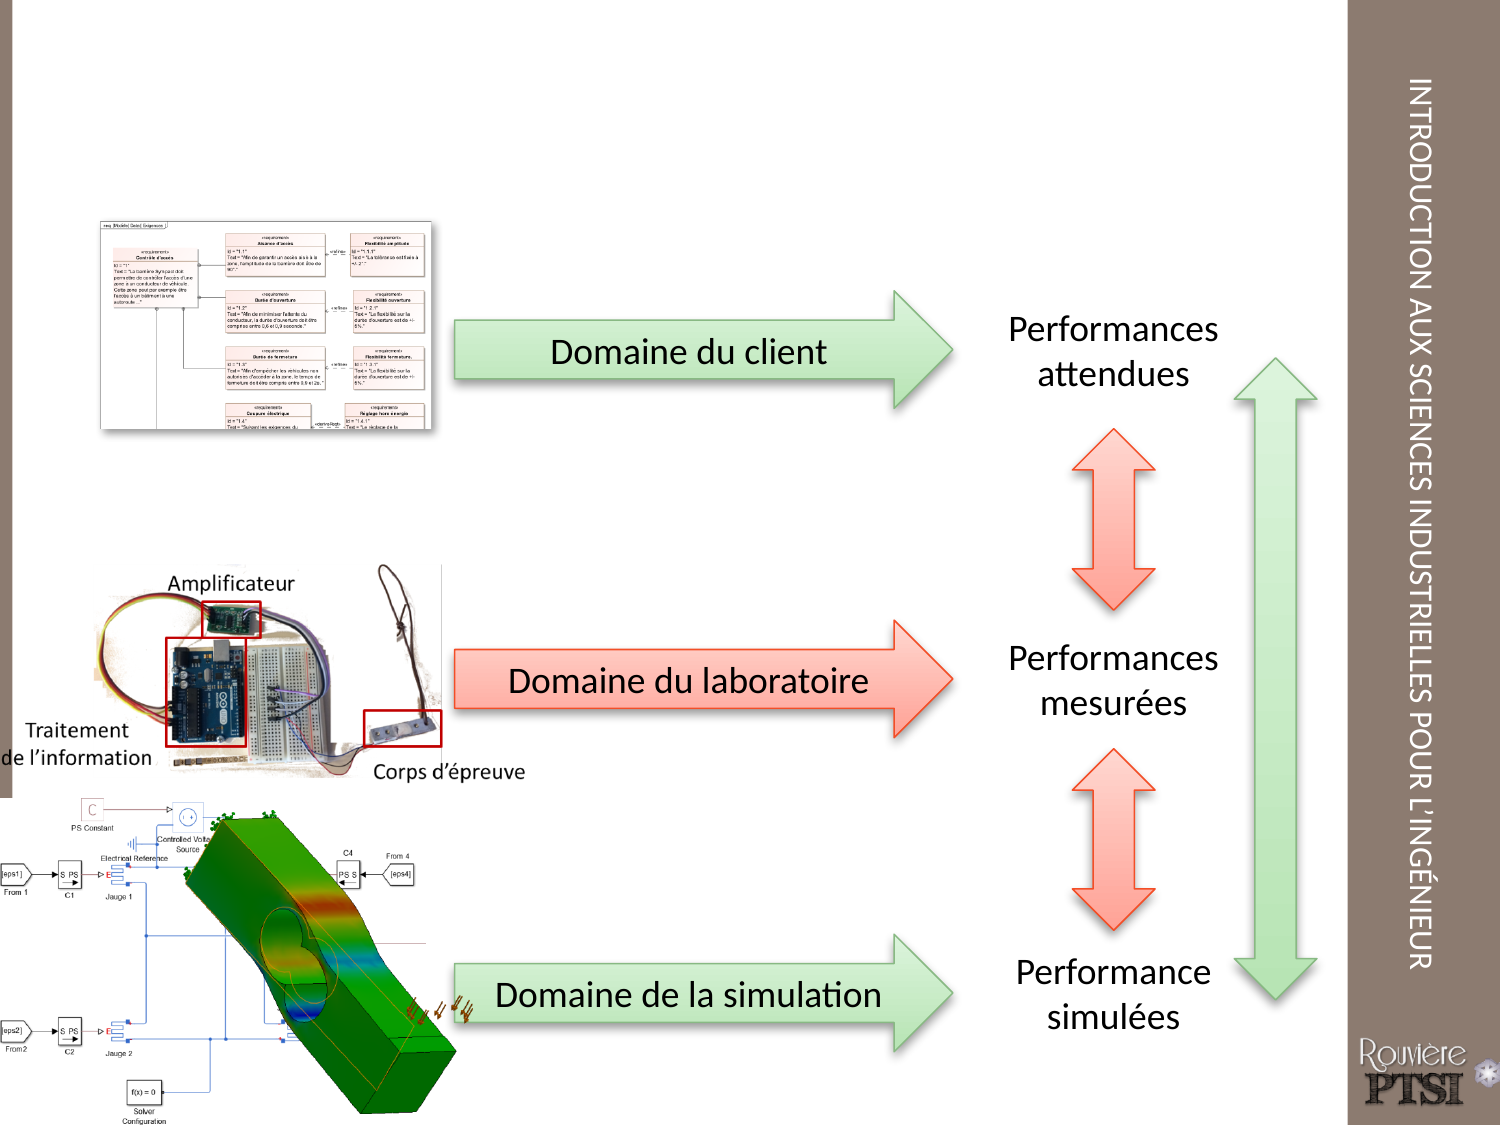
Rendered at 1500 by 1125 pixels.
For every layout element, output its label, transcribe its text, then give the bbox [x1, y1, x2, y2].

text_box Domaine du laboratoire [552, 619, 954, 739]
text_box Performance simulées [993, 939, 1235, 1045]
text_box [1233, 357, 1318, 1001]
text_box Domaine du client [453, 290, 954, 410]
text_box Performances mesurées [993, 625, 1235, 731]
picture [1359, 1037, 1500, 1109]
picture [0, 561, 547, 1125]
text_box Domaine de la simulation [479, 933, 954, 1053]
text_box [1071, 748, 1156, 931]
text_box [1071, 428, 1156, 611]
text_box Performances attendues [993, 296, 1235, 402]
picture [100, 221, 432, 429]
